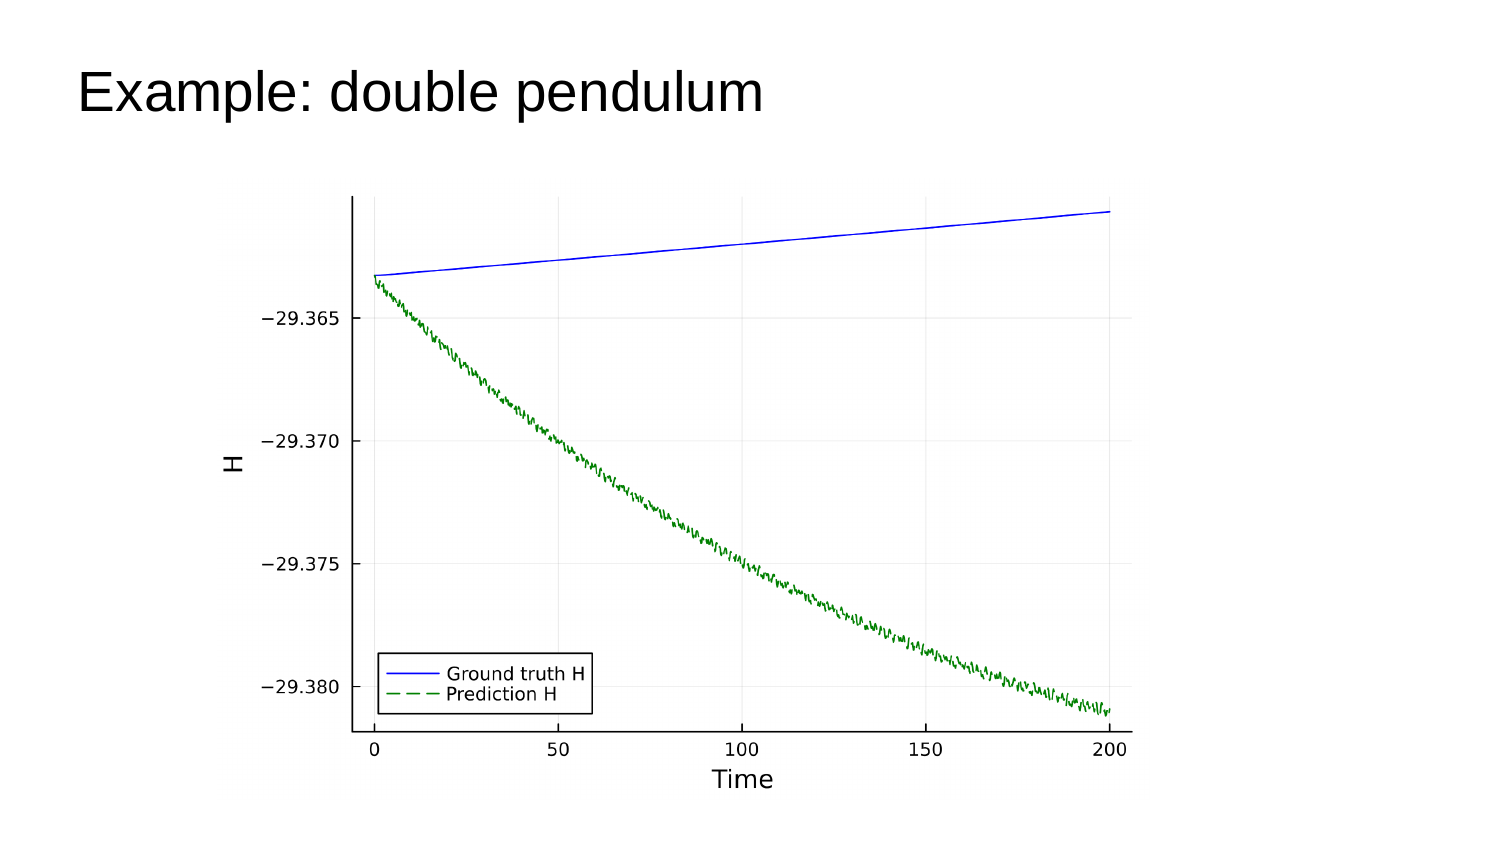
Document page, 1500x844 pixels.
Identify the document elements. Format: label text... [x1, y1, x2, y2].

title Example: double pendulum [62, 40, 1461, 135]
picture [216, 178, 1150, 801]
